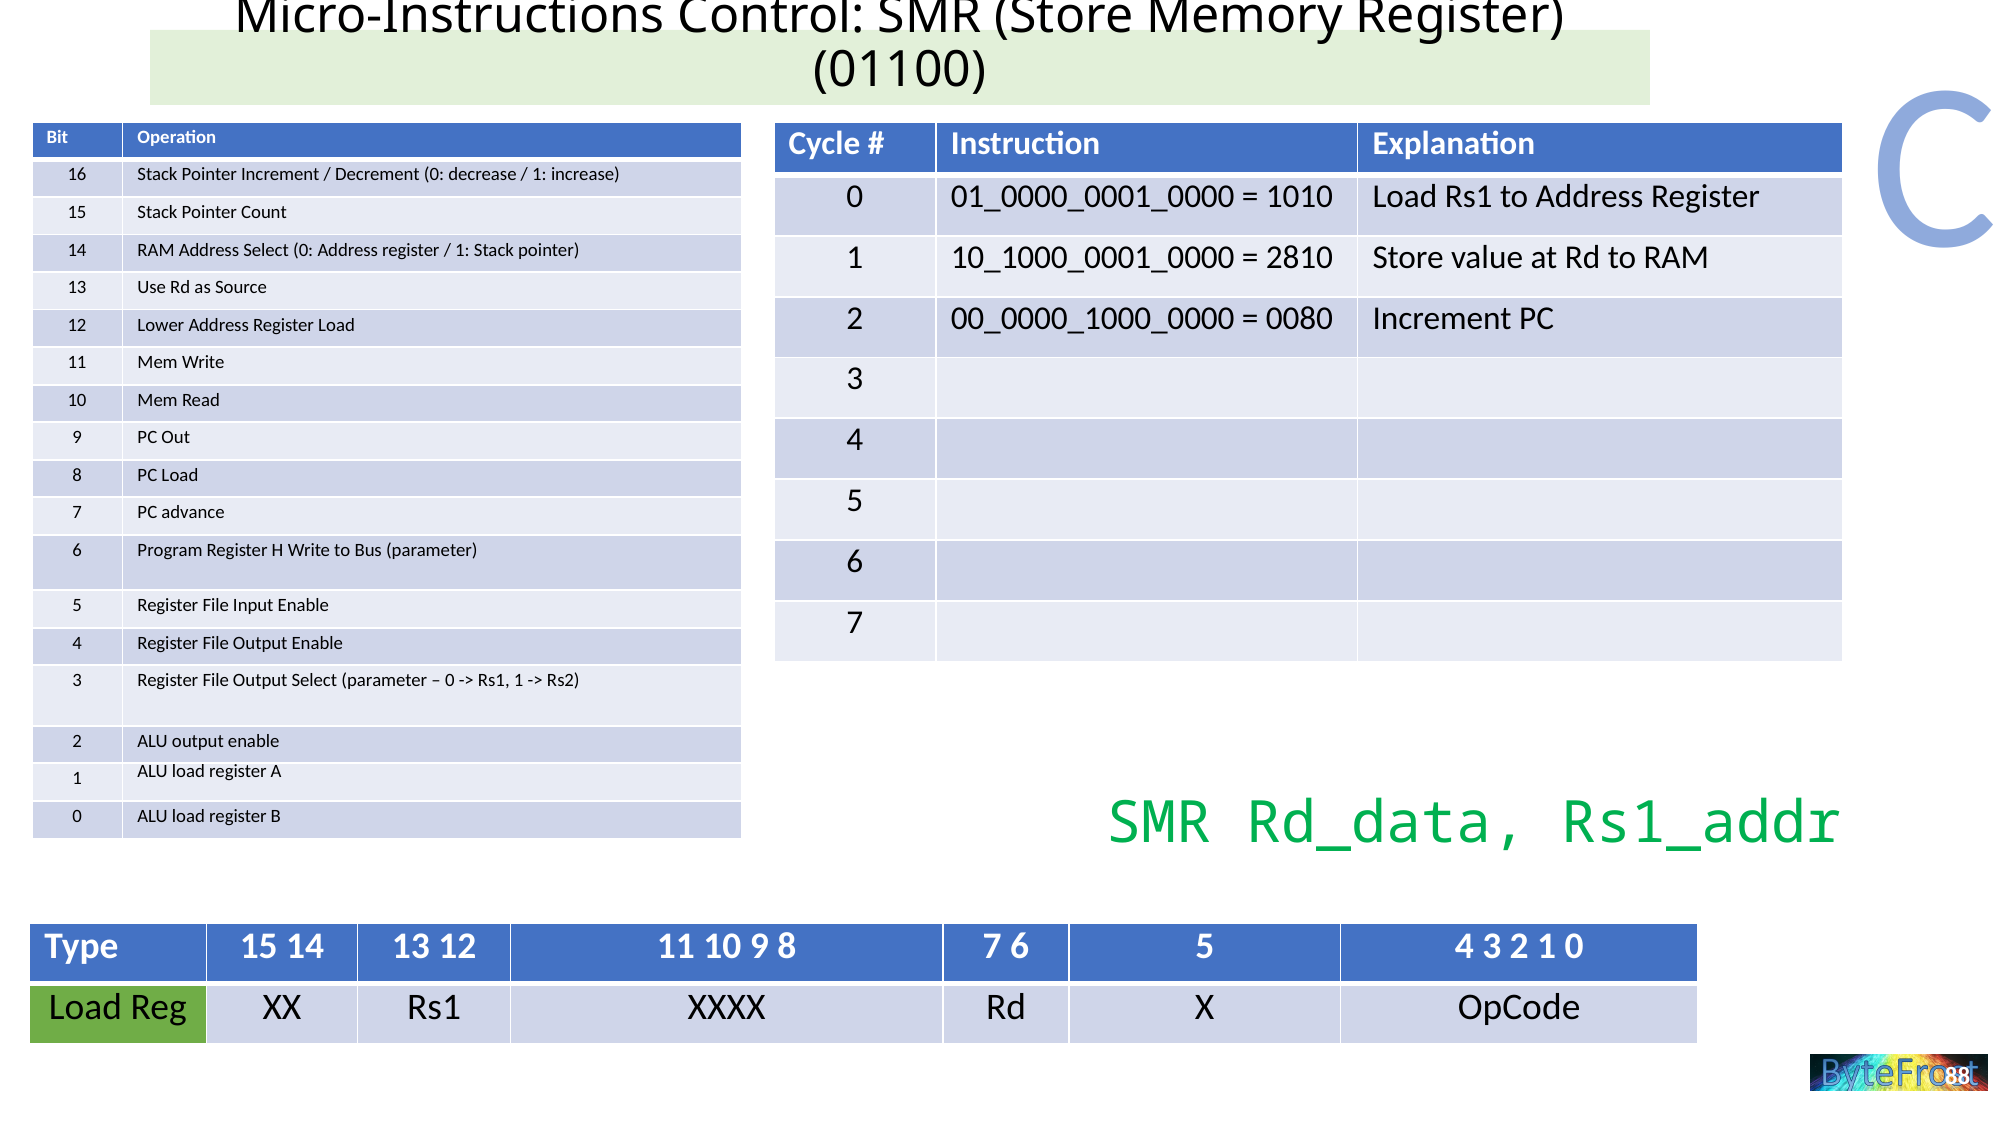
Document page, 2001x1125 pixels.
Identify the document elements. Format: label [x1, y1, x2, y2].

table_header [775, 123, 935, 172]
table_header [1358, 123, 1842, 172]
table_cell [937, 419, 1357, 478]
table_cell [937, 298, 1357, 357]
table_cell [937, 178, 1357, 235]
table_cell [33, 273, 122, 309]
table_cell [123, 162, 741, 196]
table_cell [33, 764, 122, 800]
table_cell [30, 986, 206, 1043]
table_cell [123, 536, 741, 589]
table_cell [33, 498, 122, 534]
table_cell [775, 298, 935, 357]
table_header [1070, 924, 1340, 981]
table_cell [1341, 986, 1697, 1043]
table_cell [1358, 237, 1842, 296]
table_cell [33, 666, 122, 725]
table_cell [123, 198, 741, 234]
table_cell [123, 235, 741, 271]
table_cell [33, 348, 122, 384]
table_cell [937, 541, 1357, 600]
table_cell [937, 480, 1357, 539]
table_cell [33, 423, 122, 459]
table_cell [33, 629, 122, 664]
table_header [511, 924, 942, 981]
table_cell [33, 461, 122, 496]
text_box [1855, 0, 2000, 303]
table_cell [358, 986, 510, 1043]
table_cell [123, 461, 741, 496]
table_cell [33, 802, 122, 838]
table_cell [1358, 358, 1842, 417]
table_cell [123, 629, 741, 664]
table_cell [123, 764, 741, 800]
table_cell [123, 386, 741, 421]
table_cell [1358, 541, 1842, 600]
table_cell [937, 602, 1357, 661]
table_header [123, 123, 741, 157]
table_cell [123, 498, 741, 534]
table_cell [33, 536, 122, 589]
text_box [1056, 776, 1856, 862]
table_cell [775, 358, 935, 417]
table_cell [123, 666, 741, 725]
table_cell [33, 198, 122, 234]
table_cell [775, 419, 935, 478]
table_cell [511, 986, 942, 1043]
table_cell [33, 310, 122, 346]
text_box [1535, 1044, 1986, 1105]
table_cell [123, 273, 741, 309]
table_cell [1358, 602, 1842, 661]
table_cell [775, 602, 935, 661]
table_cell [123, 310, 741, 346]
table_cell [1358, 419, 1842, 478]
table_cell [207, 986, 357, 1043]
table_cell [33, 235, 122, 271]
table_cell [33, 162, 122, 196]
table_cell [775, 541, 935, 600]
table_cell [33, 386, 122, 421]
table_header [937, 123, 1357, 172]
table_cell [123, 348, 741, 384]
table_cell [937, 358, 1357, 417]
table_cell [937, 237, 1357, 296]
table_cell [123, 802, 741, 838]
table_cell [123, 591, 741, 627]
table_header [1341, 924, 1697, 981]
title [150, 29, 1650, 105]
table_cell [123, 423, 741, 459]
table_cell [775, 480, 935, 539]
table_cell [1358, 480, 1842, 539]
table_cell [1358, 298, 1842, 357]
table_header [207, 924, 357, 981]
table_header [358, 924, 510, 981]
table_cell [1358, 178, 1842, 235]
table_cell [944, 986, 1068, 1043]
table_cell [775, 237, 935, 296]
picture [1810, 1054, 1988, 1091]
table_header [944, 924, 1068, 981]
table_cell [33, 727, 122, 762]
table_header [33, 123, 122, 157]
table_header [30, 924, 206, 981]
table_cell [123, 727, 741, 762]
table_cell [1070, 986, 1340, 1043]
table_cell [775, 178, 935, 235]
table_cell [33, 591, 122, 627]
